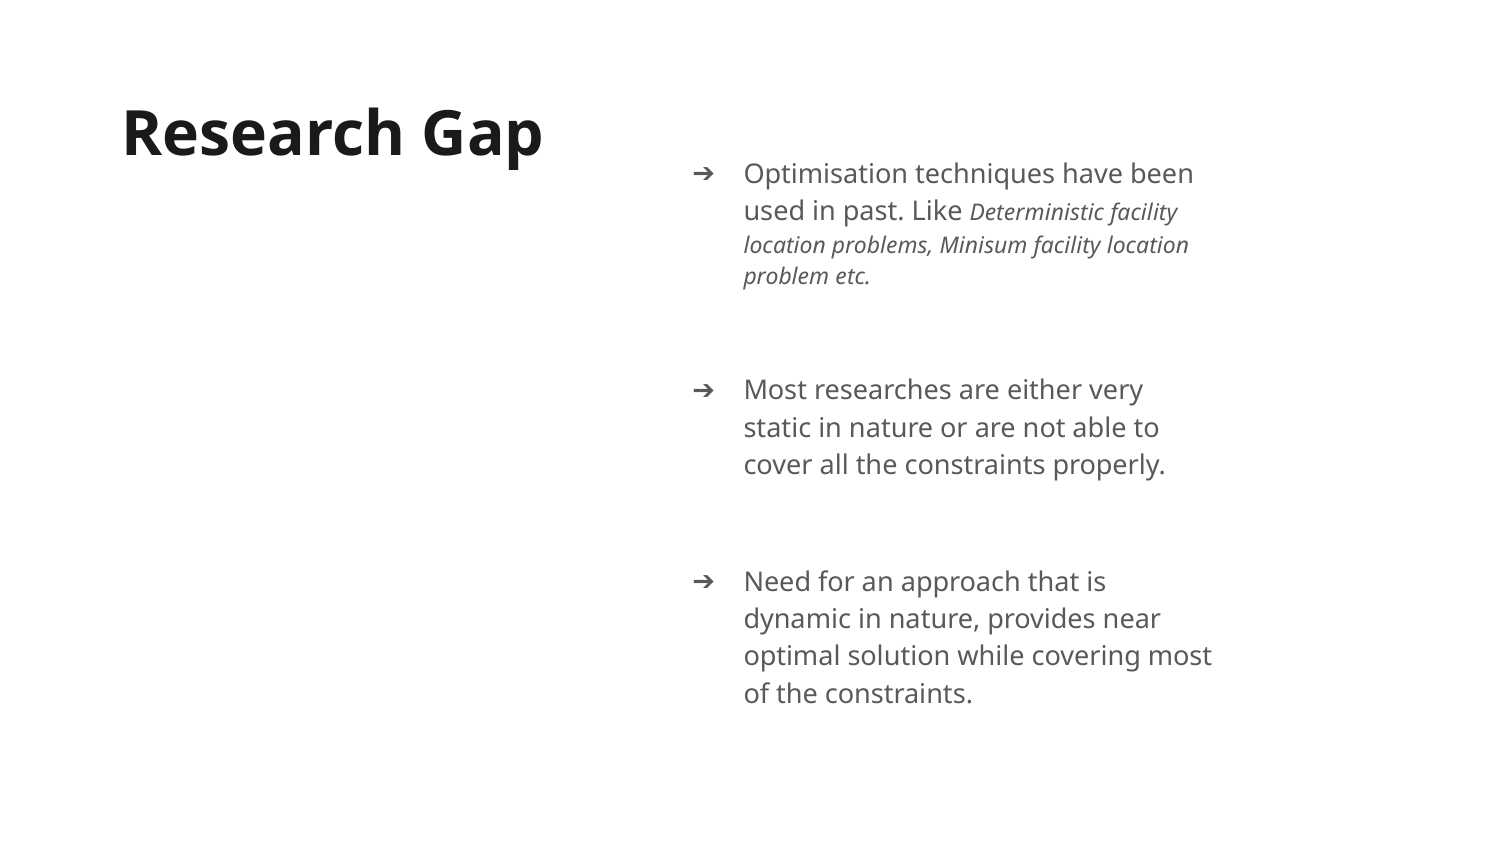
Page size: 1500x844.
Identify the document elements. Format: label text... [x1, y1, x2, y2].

list Optimisation techniques have been used in past. Like Deterministic facility location problems, Minisum facility location problem etc. Most researches are either very static in nature or are not able to cover all the constraints properly. Need for an approach that is dynamic in nature, provides near optimal solution while covering most of the constraints. [653, 136, 1228, 789]
title Research Gap [106, 77, 1368, 327]
